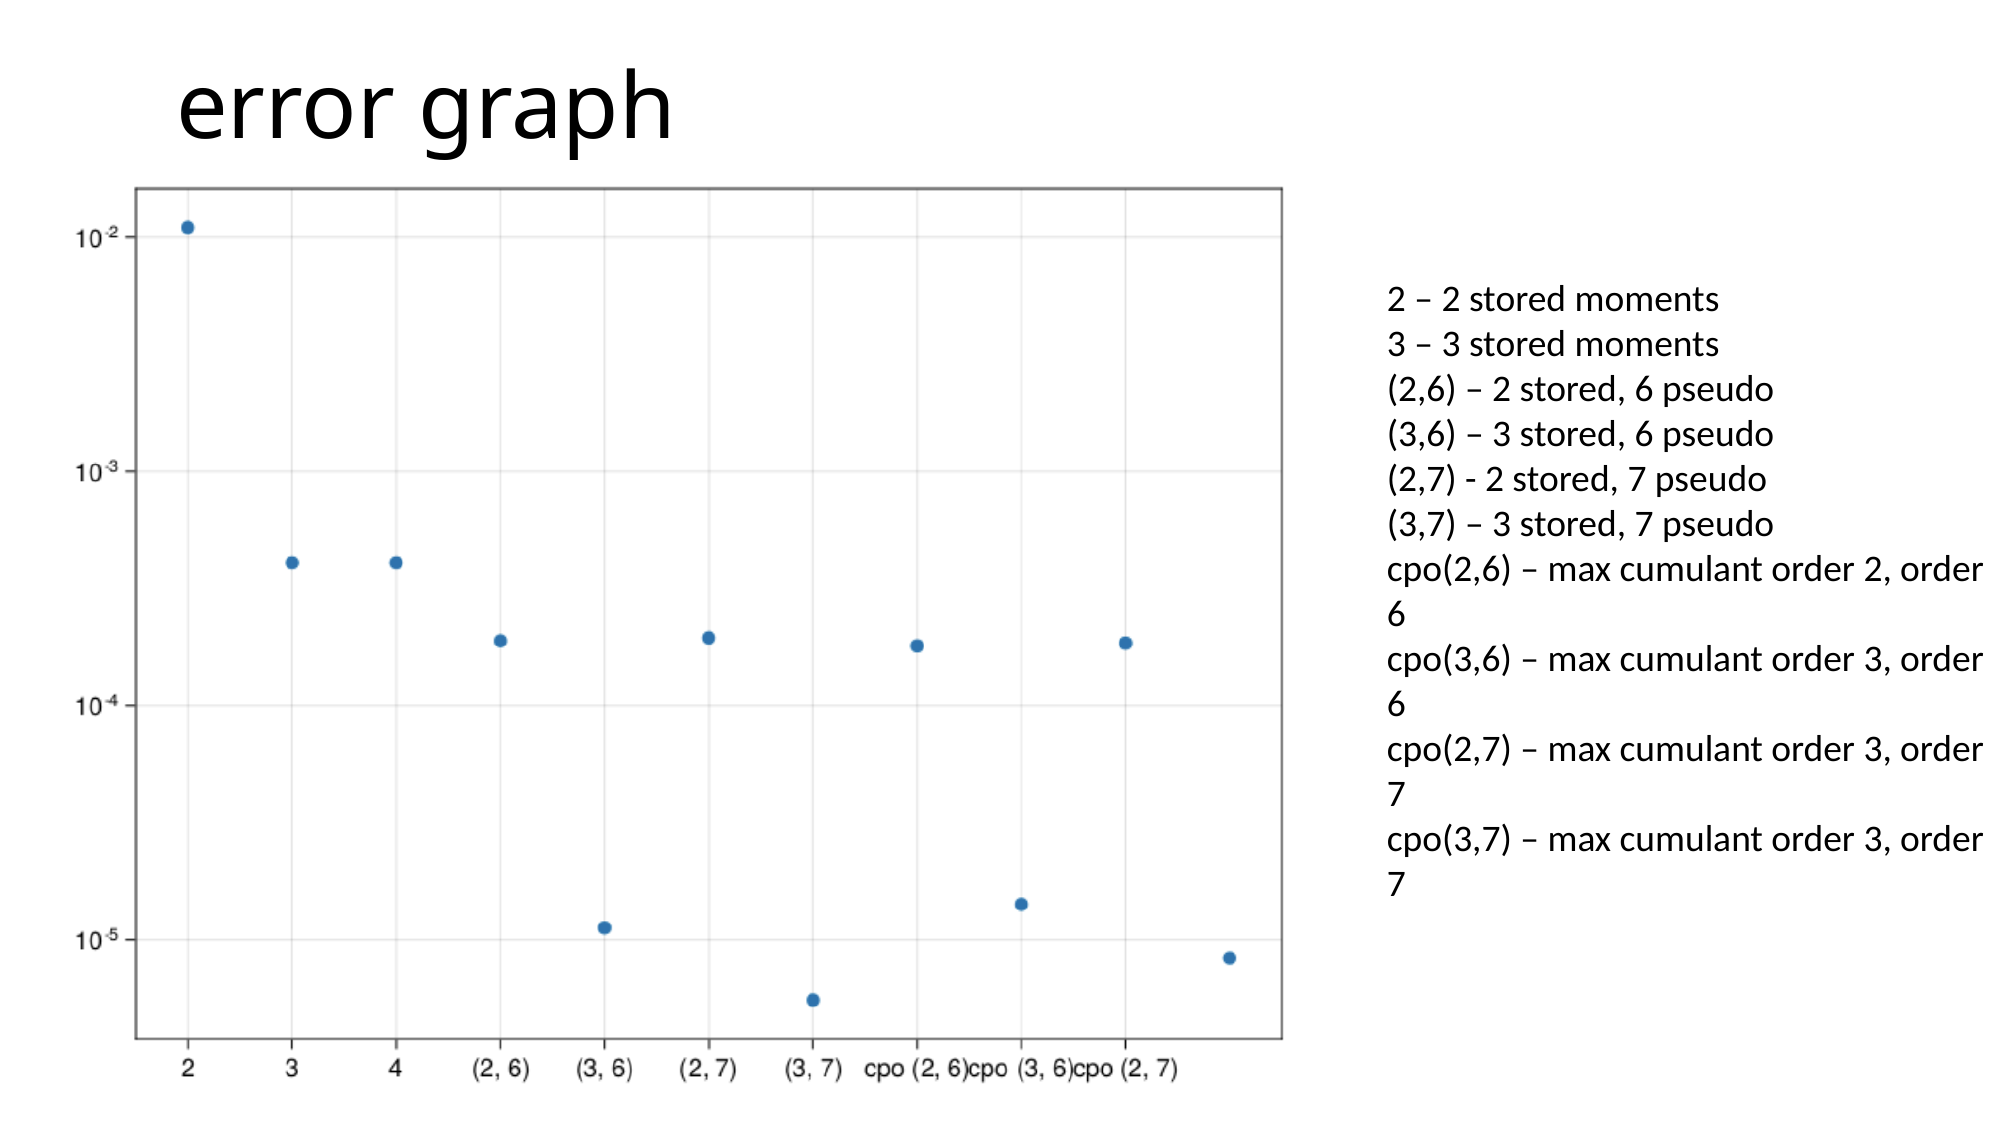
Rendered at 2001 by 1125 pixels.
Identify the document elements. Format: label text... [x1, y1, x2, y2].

text_box 2 – 2 stored moments 3 – 3 stored moments (2,6) – 2 stored, 6 pseudo (3,6) – 3 stored, 6 pseudo (2,7) - 2 stored, 7 pseudo (3,7) – 3 stored, 7 pseudo cpo(2,6) – max cumulant order 2, order 6 cpo(3,6) – max cumulant order 3, order 6 cpo(2,7) – max cumulant order 3, order 7 cpo(3,7) – max cumulant order 3, order 7 [1372, 267, 2000, 957]
picture [59, 169, 1299, 1089]
